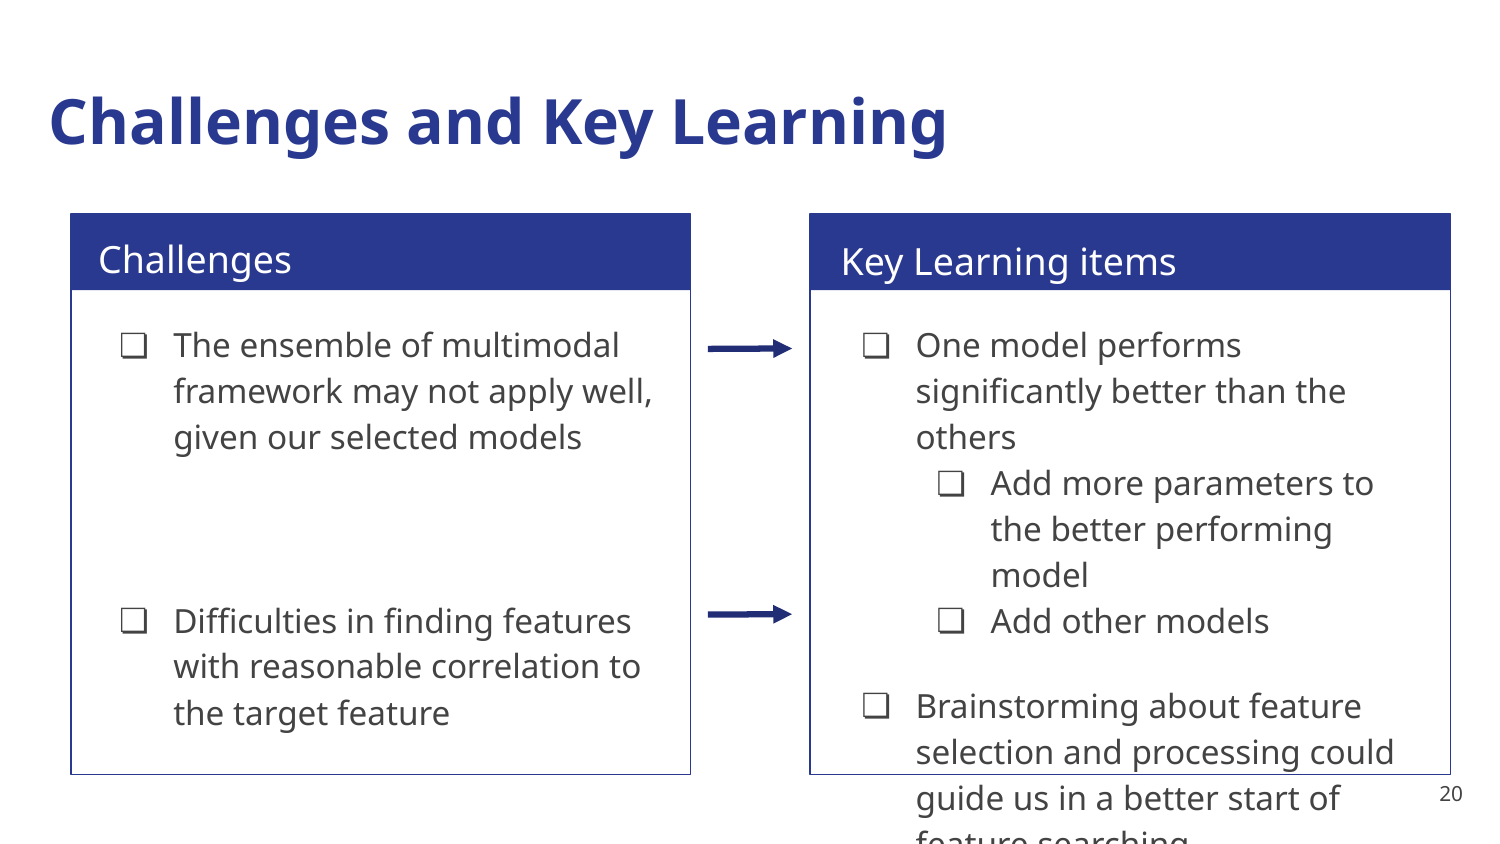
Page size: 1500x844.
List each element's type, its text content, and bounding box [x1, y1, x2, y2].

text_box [70, 213, 691, 775]
title Challenges and Key Learning [33, 67, 1482, 167]
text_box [809, 213, 1452, 775]
slide_number ‹#› [1387, 762, 1478, 828]
